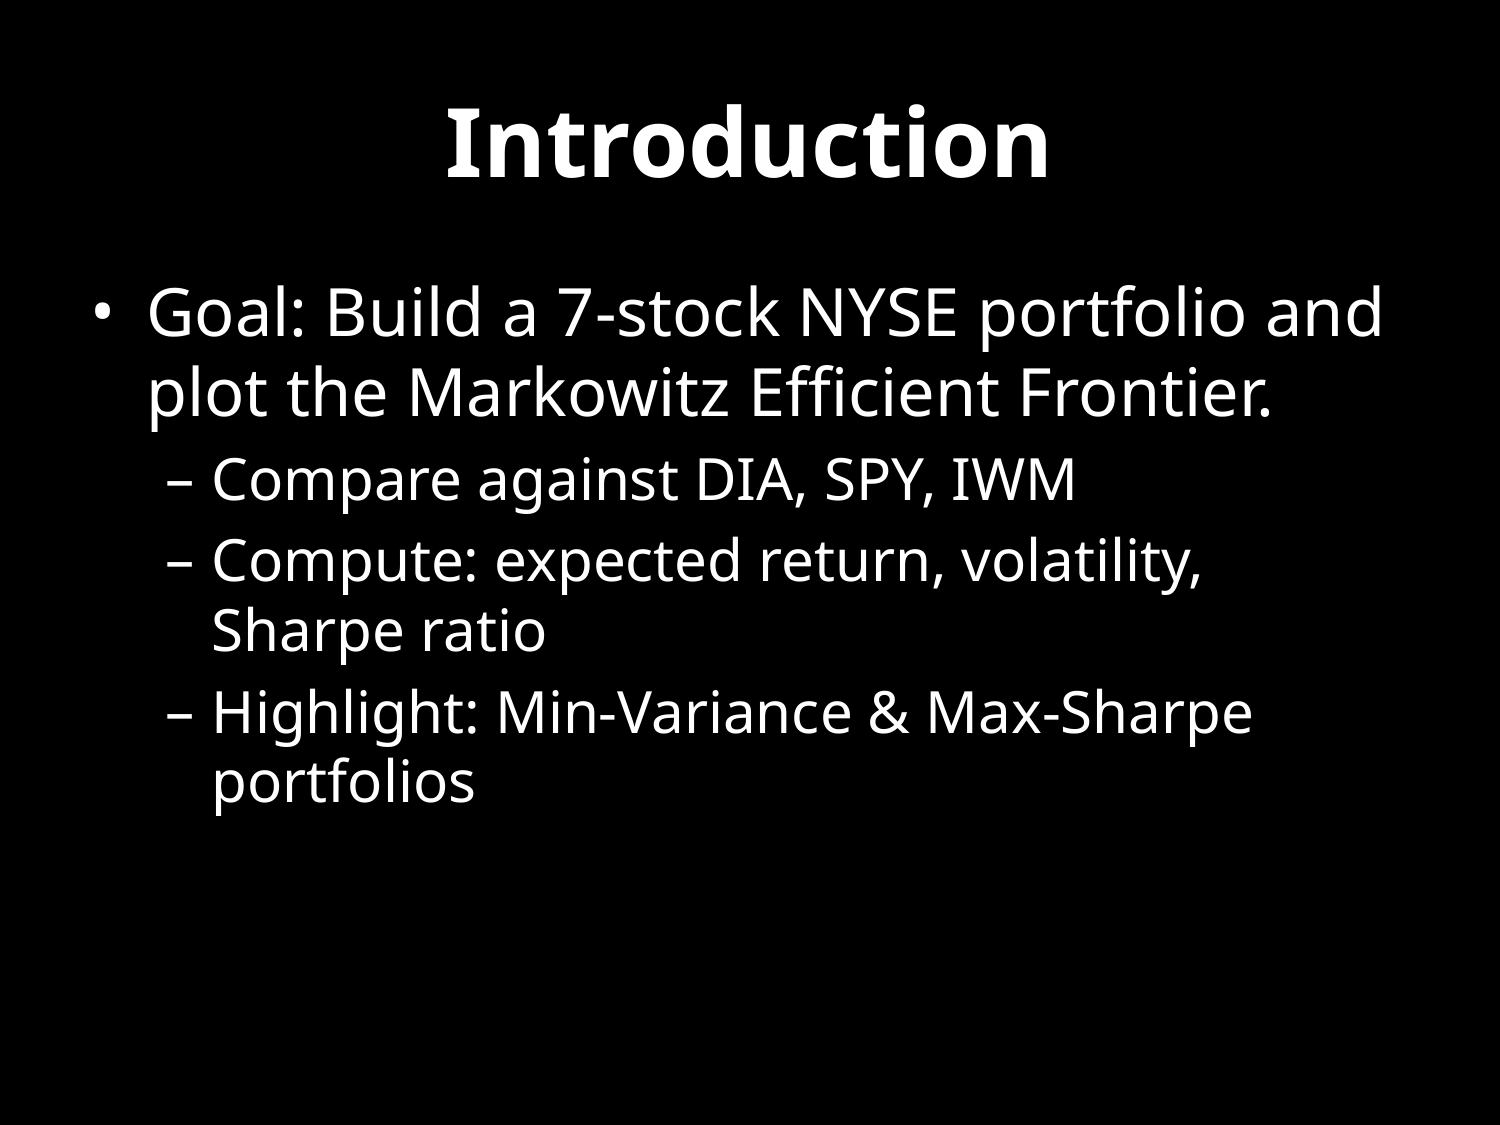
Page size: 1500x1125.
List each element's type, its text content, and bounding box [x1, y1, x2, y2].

title Introduction [75, 45, 1425, 233]
list Goal: Build a 7-stock NYSE portfolio and plot the Markowitz Efficient Frontier. Compare against DIA, SPY, IWM Compute: expected return, volatility, Sharpe ratio Highlight: Min-Variance & Max-Sharpe portfolios [75, 262, 1425, 1005]
